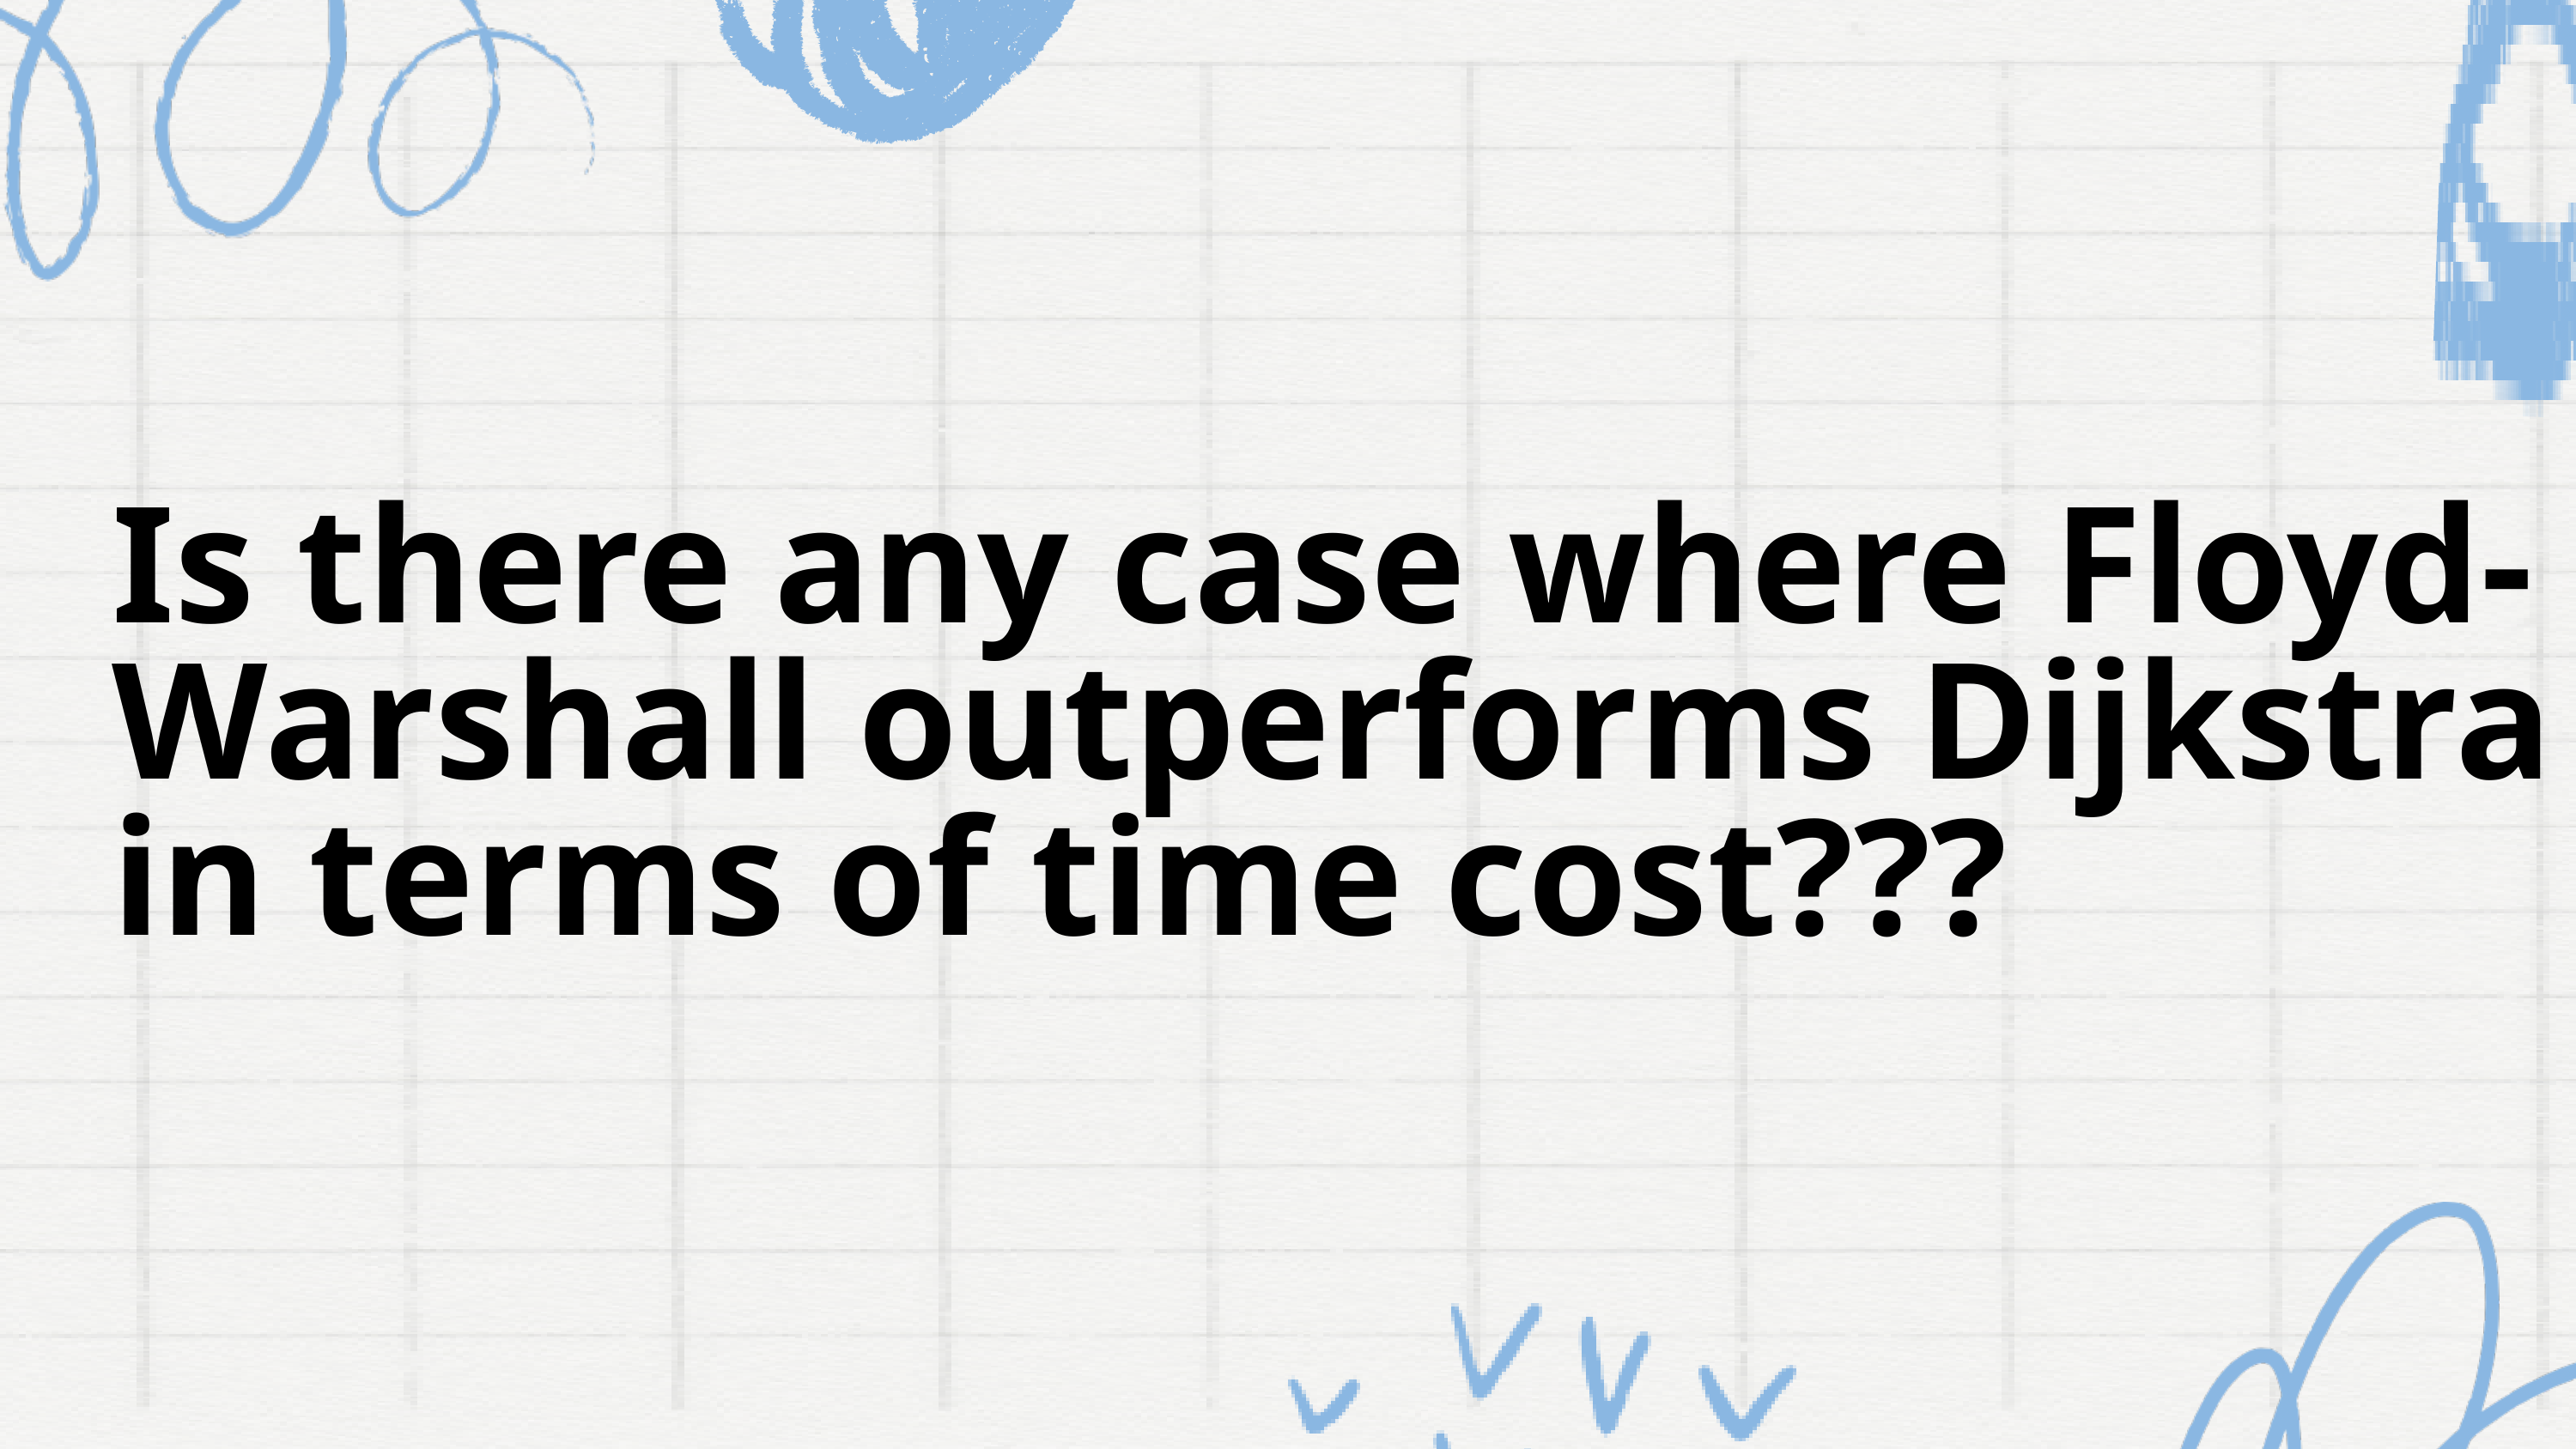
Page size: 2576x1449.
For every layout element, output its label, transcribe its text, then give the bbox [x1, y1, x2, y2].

text_box [2162, 1202, 2576, 1449]
text_box [0, 0, 596, 282]
text_box [2431, 0, 2576, 419]
text_box [704, 0, 1113, 145]
text_box Is there any case where Floyd-Warshall outperforms Dijkstra in terms of time cost??? [112, 499, 2576, 968]
text_box [1288, 1303, 1862, 1449]
text_box [0, 0, 2576, 1449]
